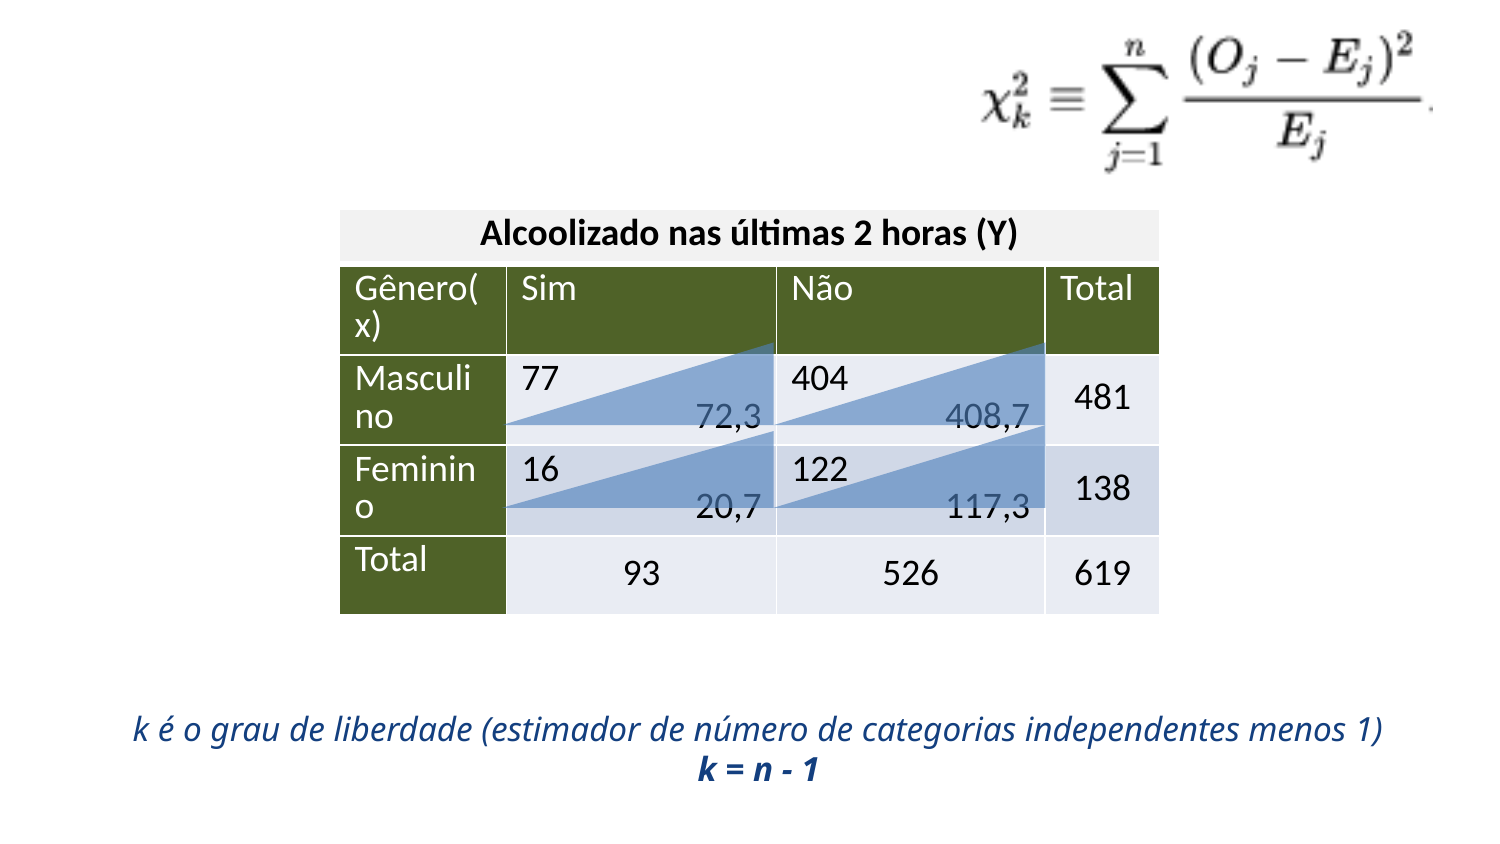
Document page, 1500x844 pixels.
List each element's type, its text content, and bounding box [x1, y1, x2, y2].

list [968, 8, 1433, 192]
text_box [339, 208, 1161, 589]
title k é o grau de liberdade (estimador de número de categorias independentes menos 1) k = n - 1 [17, 705, 1500, 792]
